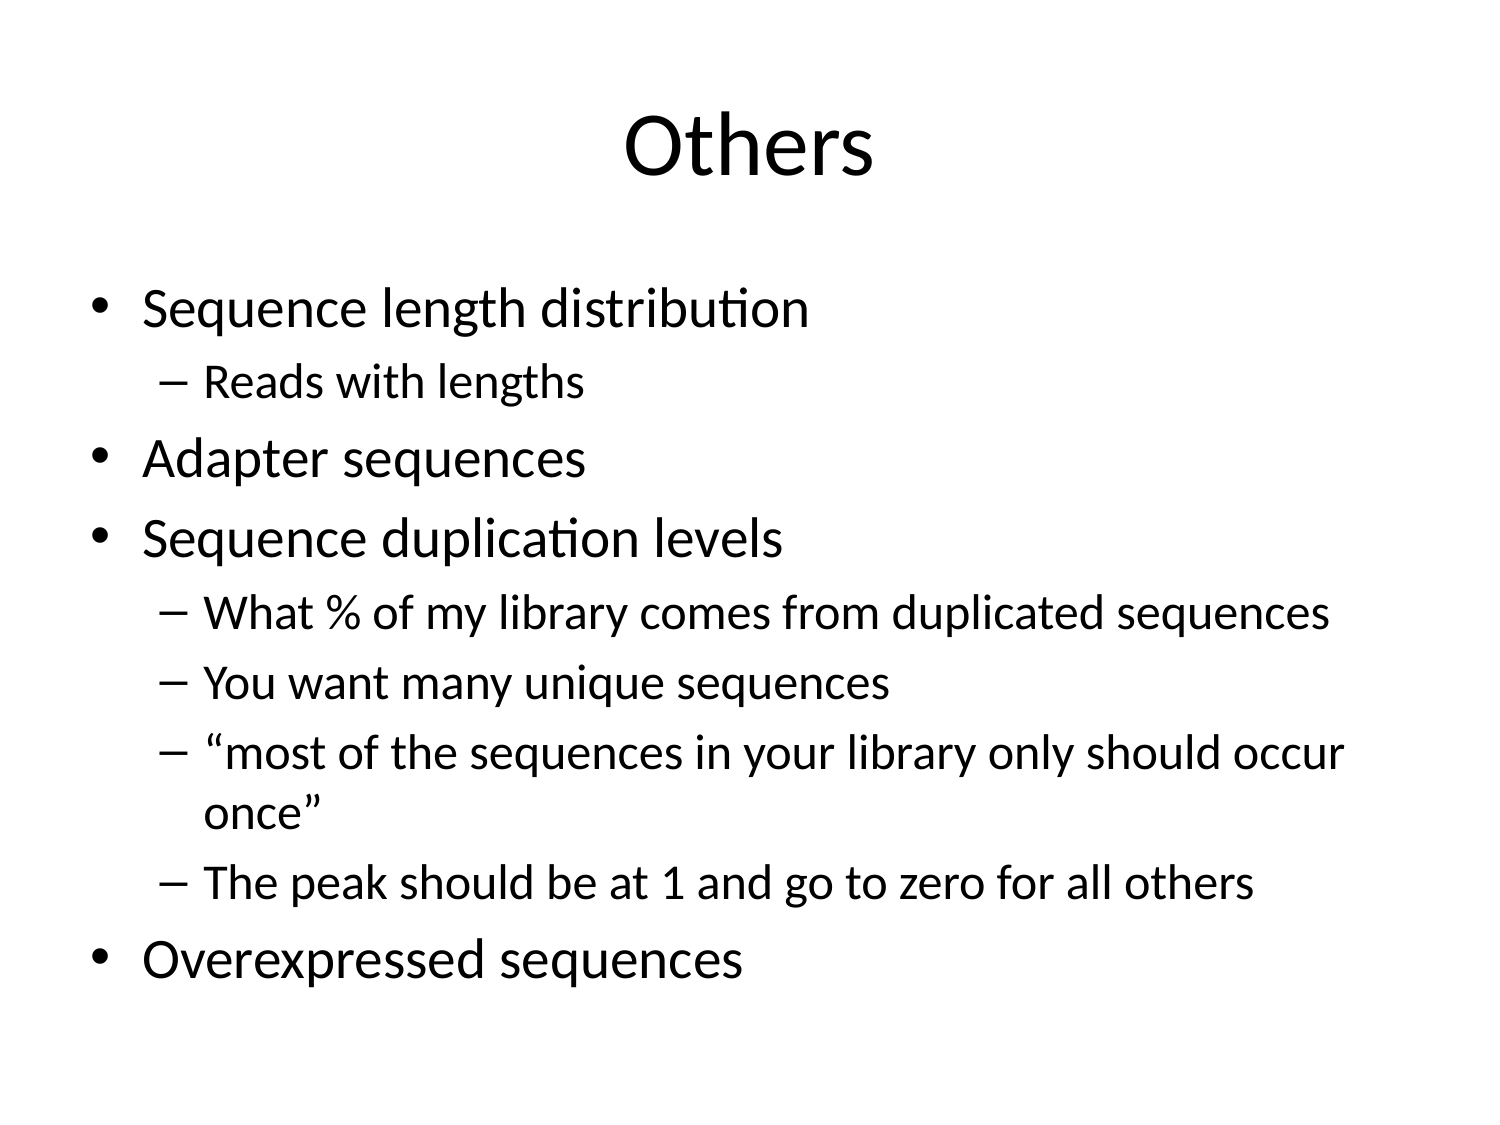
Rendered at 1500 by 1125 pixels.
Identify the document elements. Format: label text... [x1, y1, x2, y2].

title Others [75, 45, 1425, 233]
list Sequence length distribution Reads with lengths Adapter sequences Sequence duplication levels What % of my library comes from duplicated sequences You want many unique sequences “most of the sequences in your library only should occur once” The peak should be at 1 and go to zero for all others Overexpressed sequences [75, 262, 1425, 1005]
